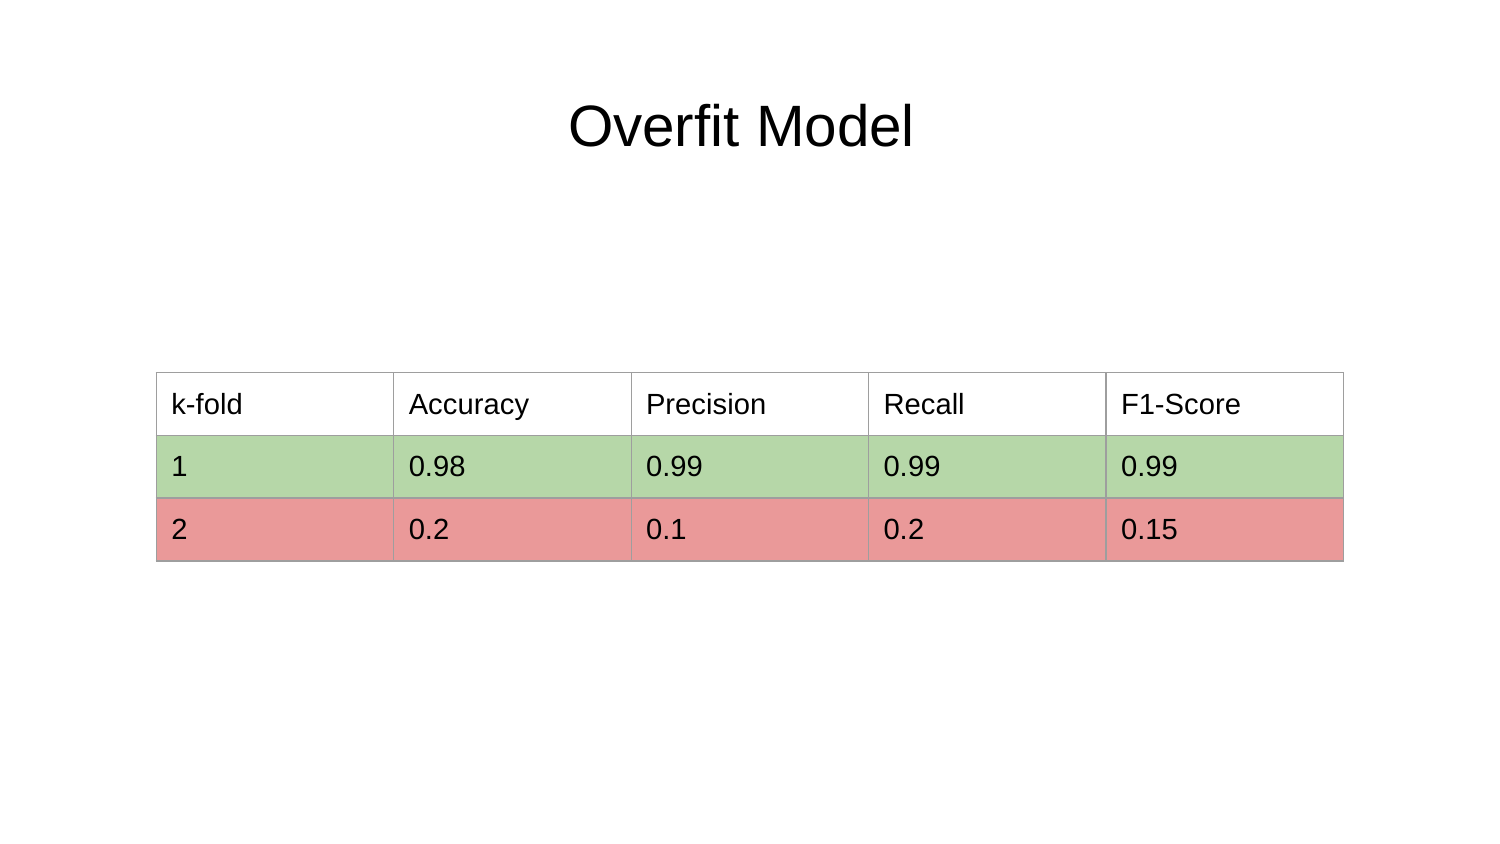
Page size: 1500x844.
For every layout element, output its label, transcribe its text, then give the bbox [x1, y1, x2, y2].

table_cell 2 [157, 499, 393, 560]
table_header Precision [632, 373, 868, 435]
title Overfit Model [51, 72, 1449, 167]
table_header F1-Score [1107, 373, 1343, 435]
table_cell 0.15 [1107, 499, 1343, 560]
table_cell 0.2 [394, 499, 631, 560]
table_cell 0.2 [869, 499, 1105, 560]
table_header k-fold [157, 373, 393, 435]
table_header Accuracy [394, 373, 631, 435]
table_cell 0.99 [869, 436, 1105, 497]
table_cell 0.1 [632, 499, 868, 560]
table_header Recall [869, 373, 1105, 435]
table_cell 0.99 [1107, 436, 1343, 497]
table_cell 1 [157, 436, 393, 497]
table_cell 0.99 [632, 436, 868, 497]
table_cell 0.98 [394, 436, 631, 497]
